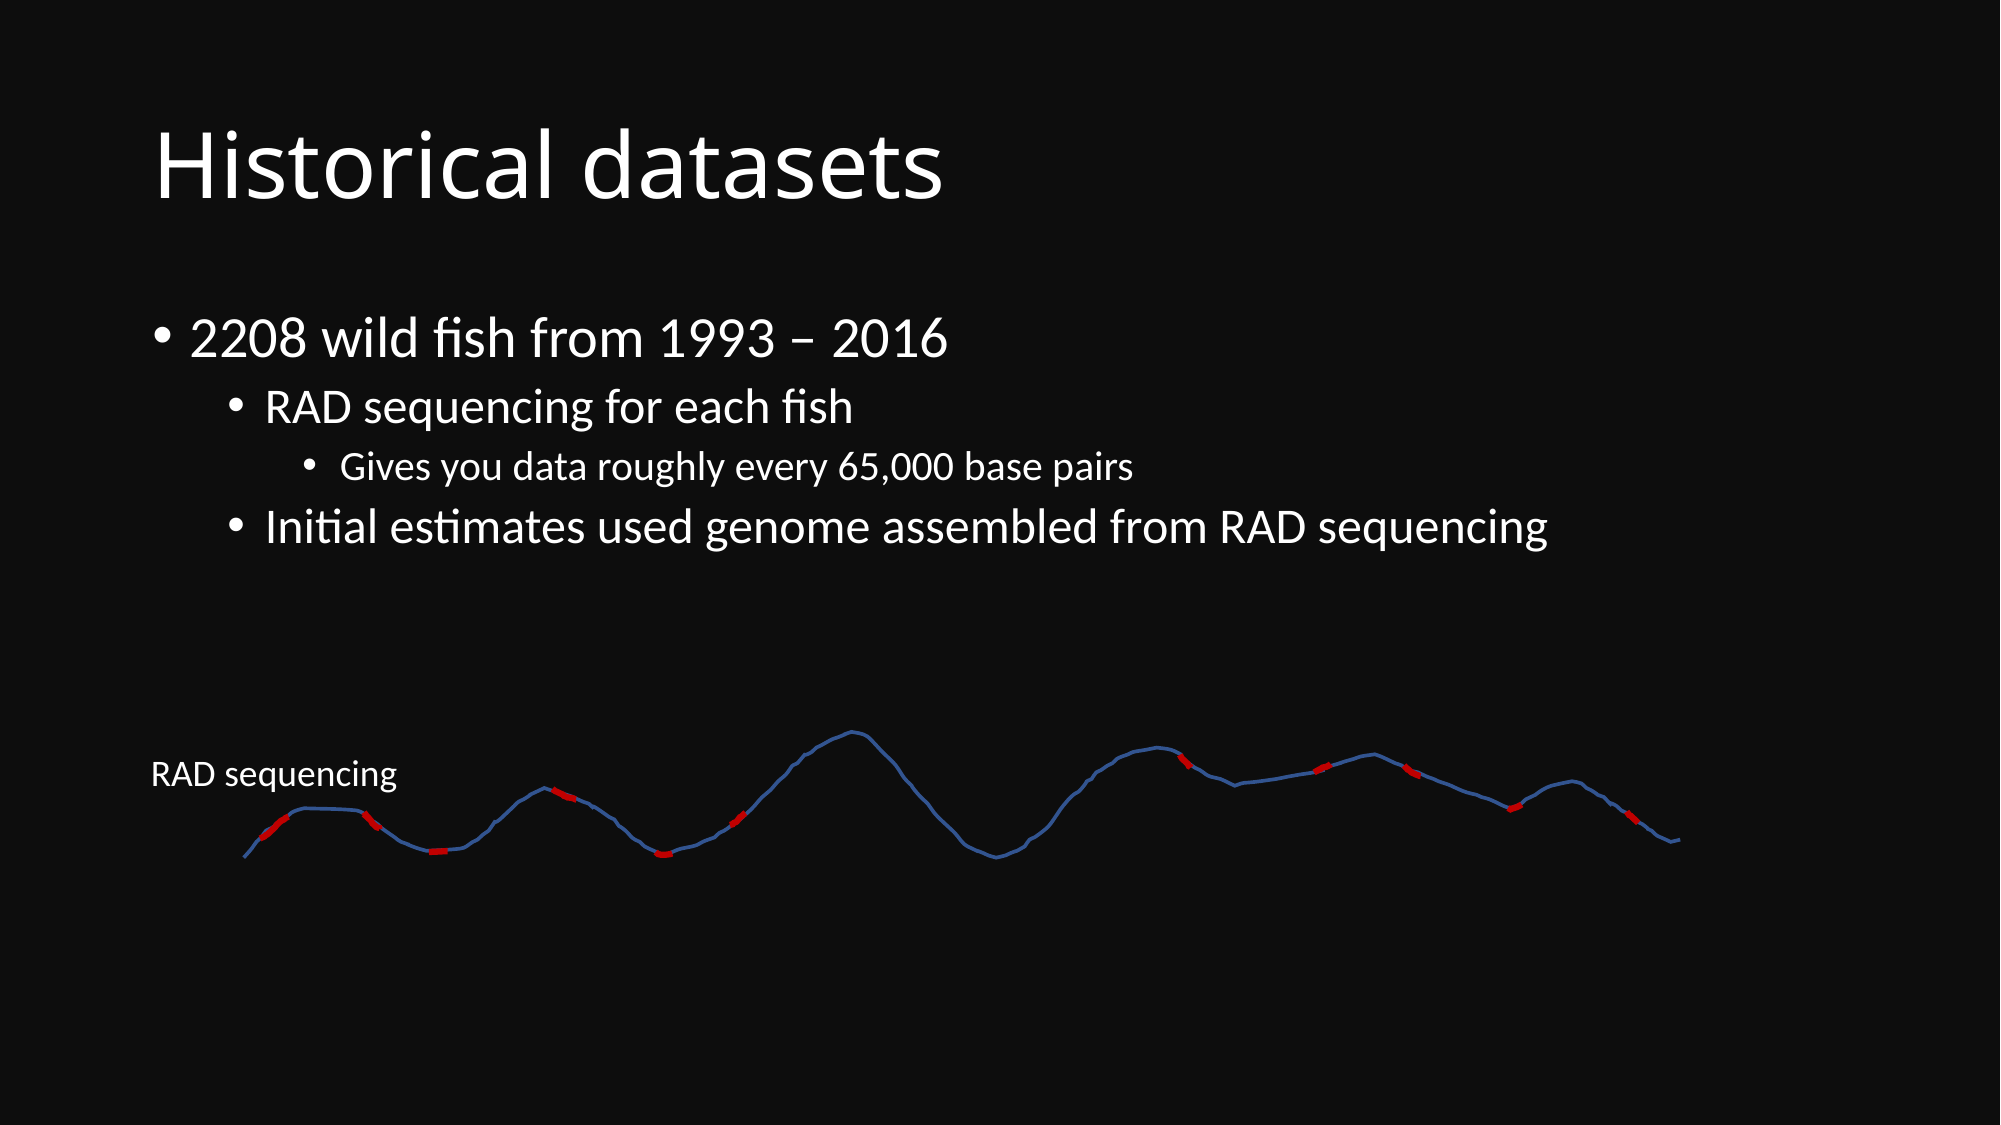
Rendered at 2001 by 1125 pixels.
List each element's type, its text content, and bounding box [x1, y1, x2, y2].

text_box RAD sequencing [136, 741, 243, 802]
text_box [243, 731, 1681, 858]
list 2208 wild fish from 1993 – 2016 RAD sequencing for each fish Gives you data roughly every 65,000 base pairs Initial estimates used genome assembled from RAD sequencing [137, 299, 1863, 1014]
title Historical datasets [137, 59, 1863, 278]
